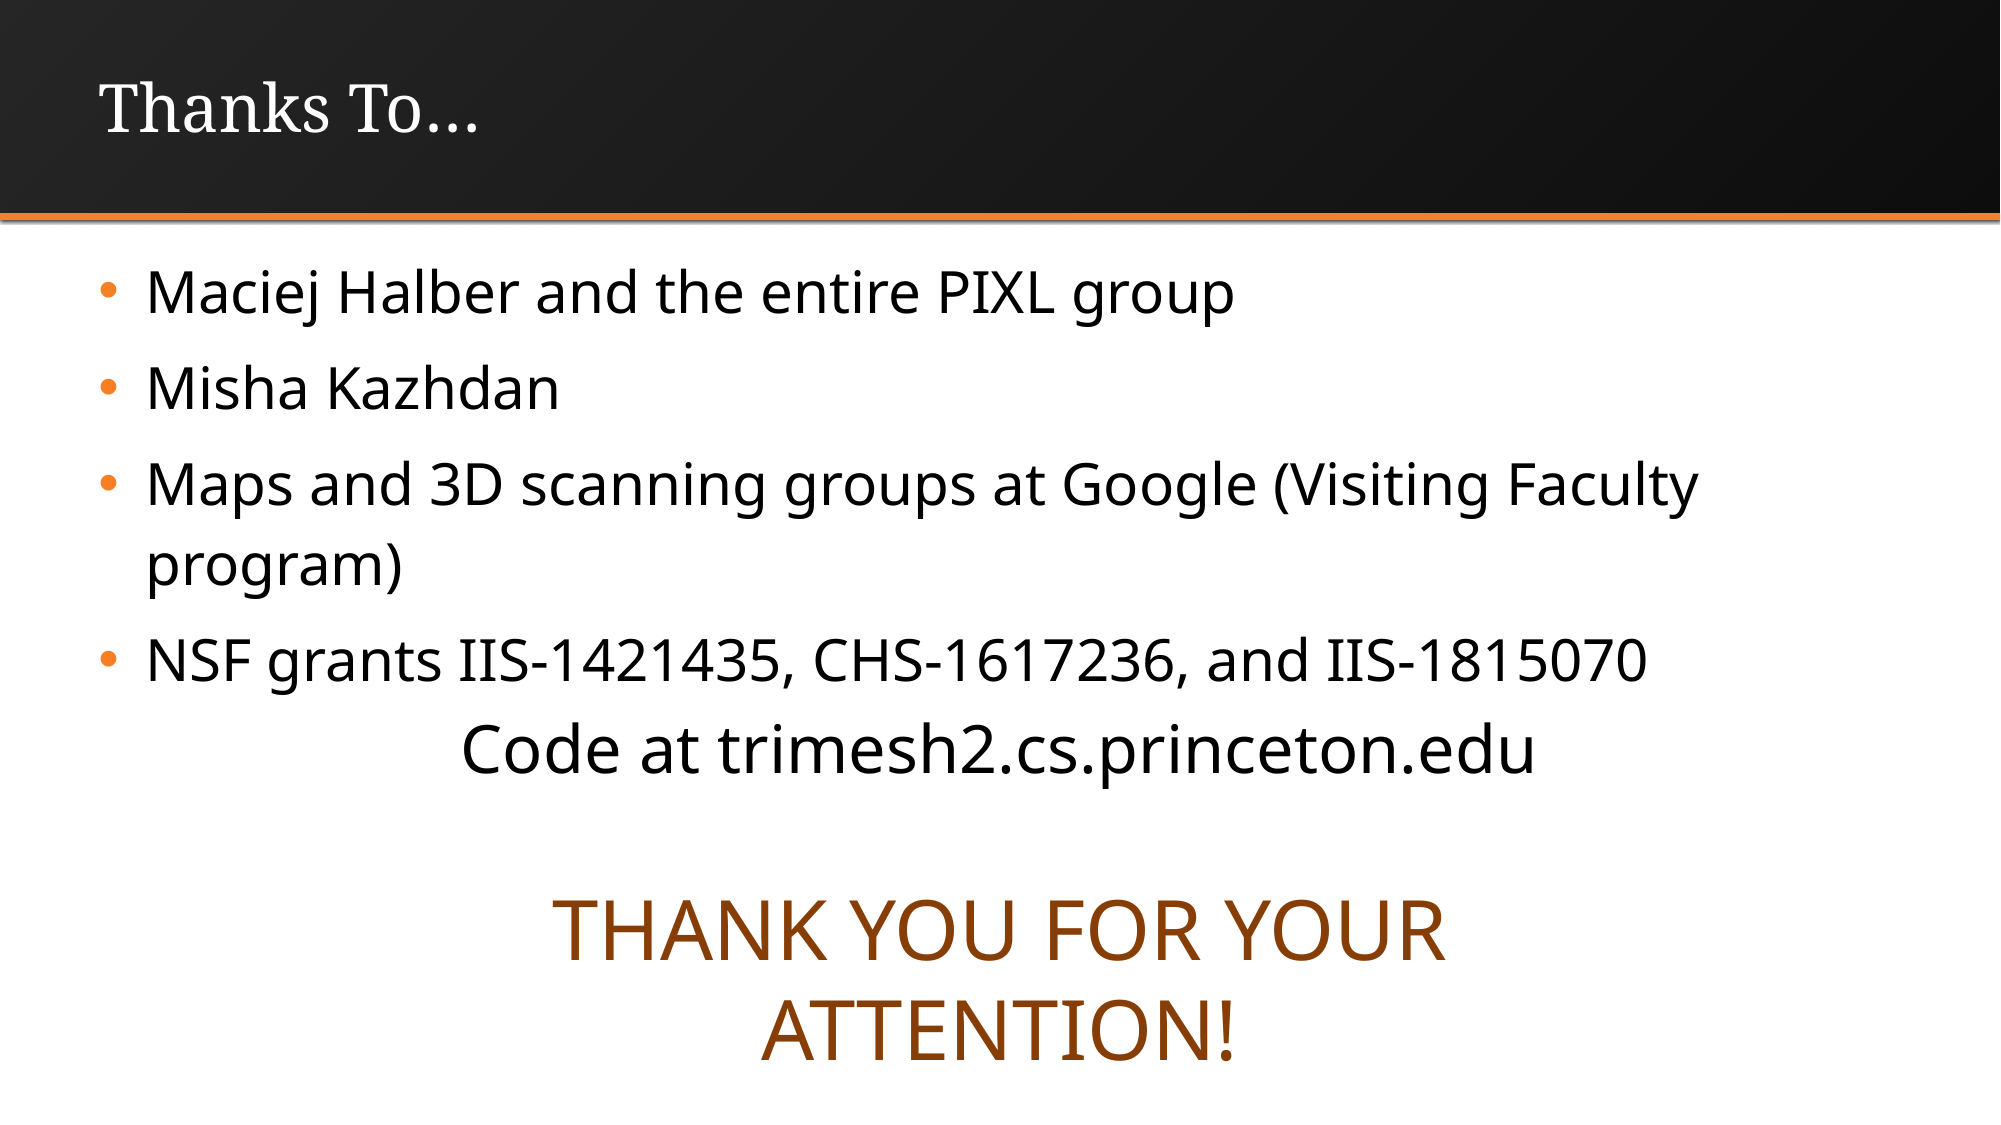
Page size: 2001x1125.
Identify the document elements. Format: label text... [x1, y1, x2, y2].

text_box Code at trimesh2.cs.princeton.edu Thank You for your Attention! [365, 699, 1634, 1085]
title Thanks To… [83, 0, 1917, 213]
list Maciej Halber and the entire PIXL group Misha Kazhdan Maps and 3D scanning groups at Google (Visiting Faculty program) NSF grants IIS-1421435, CHS-1617236, and IIS-1815070 [83, 237, 1917, 1063]
